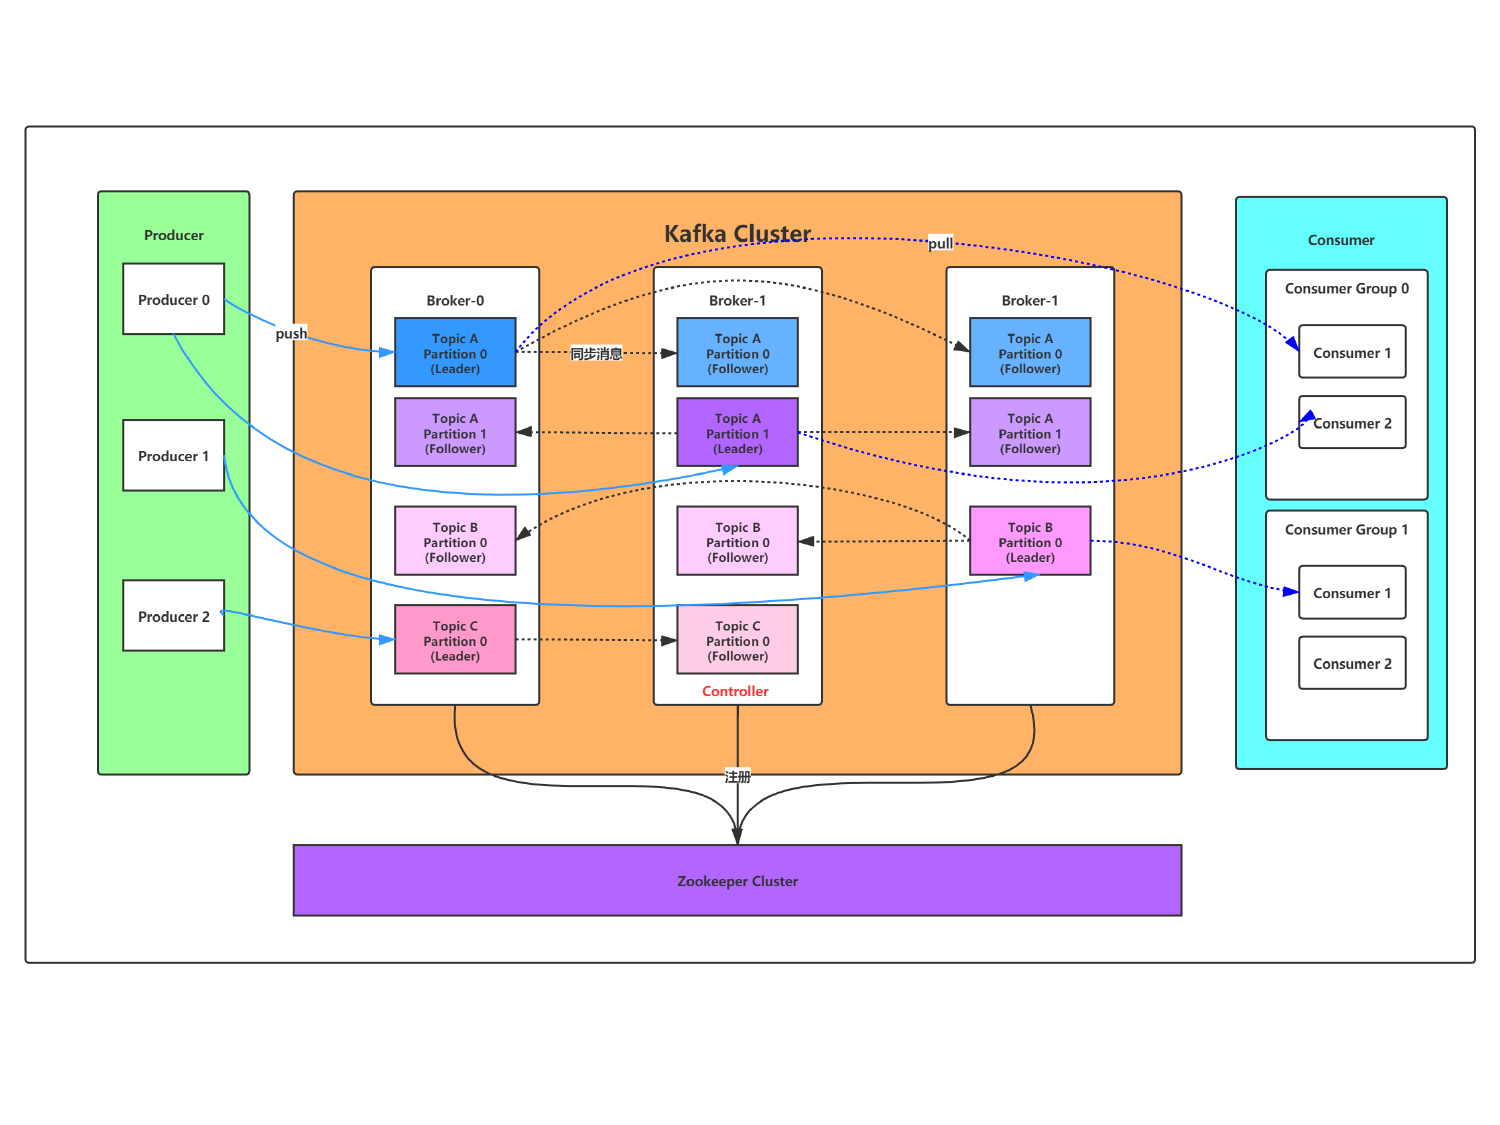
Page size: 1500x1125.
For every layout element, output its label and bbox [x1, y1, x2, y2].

picture [0, 101, 1500, 988]
